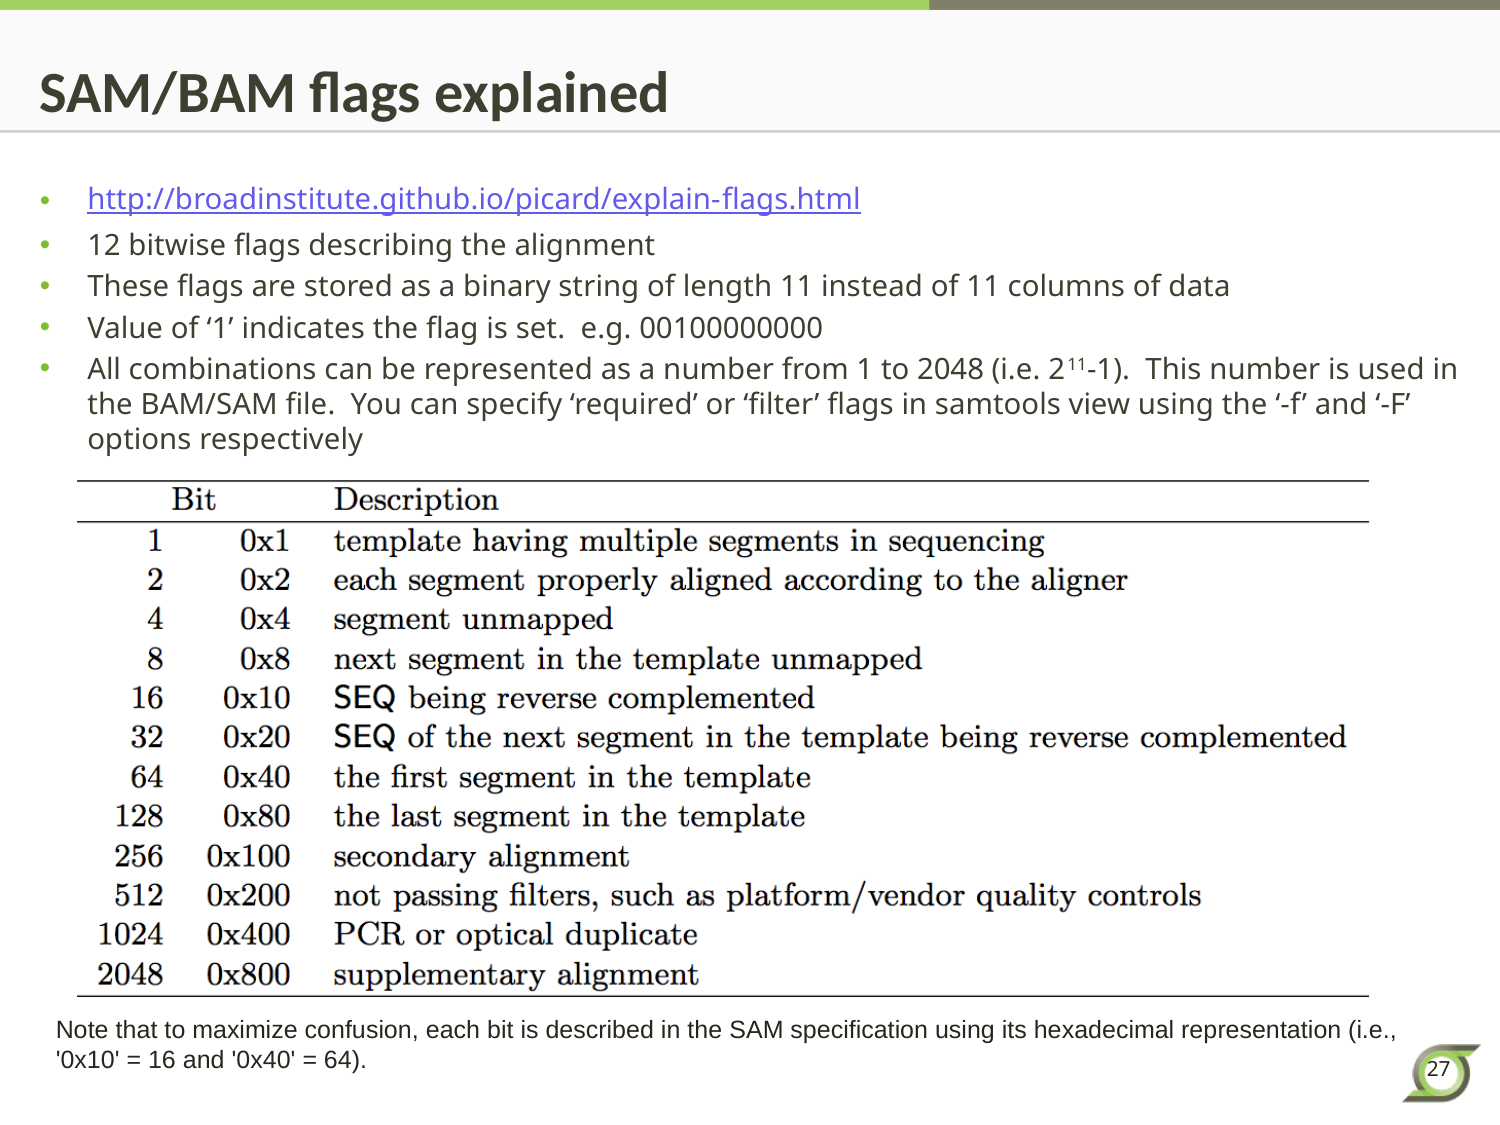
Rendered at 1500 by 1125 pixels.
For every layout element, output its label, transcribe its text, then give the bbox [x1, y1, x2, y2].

list http://broadinstitute.github.io/picard/explain-flags.html 12 bitwise flags describing the alignment These flags are stored as a binary string of length 11 instead of 11 columns of data Value of ‘1’ indicates the flag is set. e.g. 00100000000 All combinations can be represented as a number from 1 to 2048 (i.e. 211-1). This number is used in the BAM/SAM file. You can specify ‘required’ or ‘filter’ flags in samtools view using the ‘-f’ and ‘-F’ options respectively [24, 172, 1475, 468]
picture [76, 478, 1371, 1000]
text_box Note that to maximize confusion, each bit is described in the SAM specification using its hexadecimal representation (i.e., '0x10' = 16 and '0x40' = 64). [41, 1005, 1424, 1081]
title SAM/BAM flags explained [24, 0, 1475, 172]
